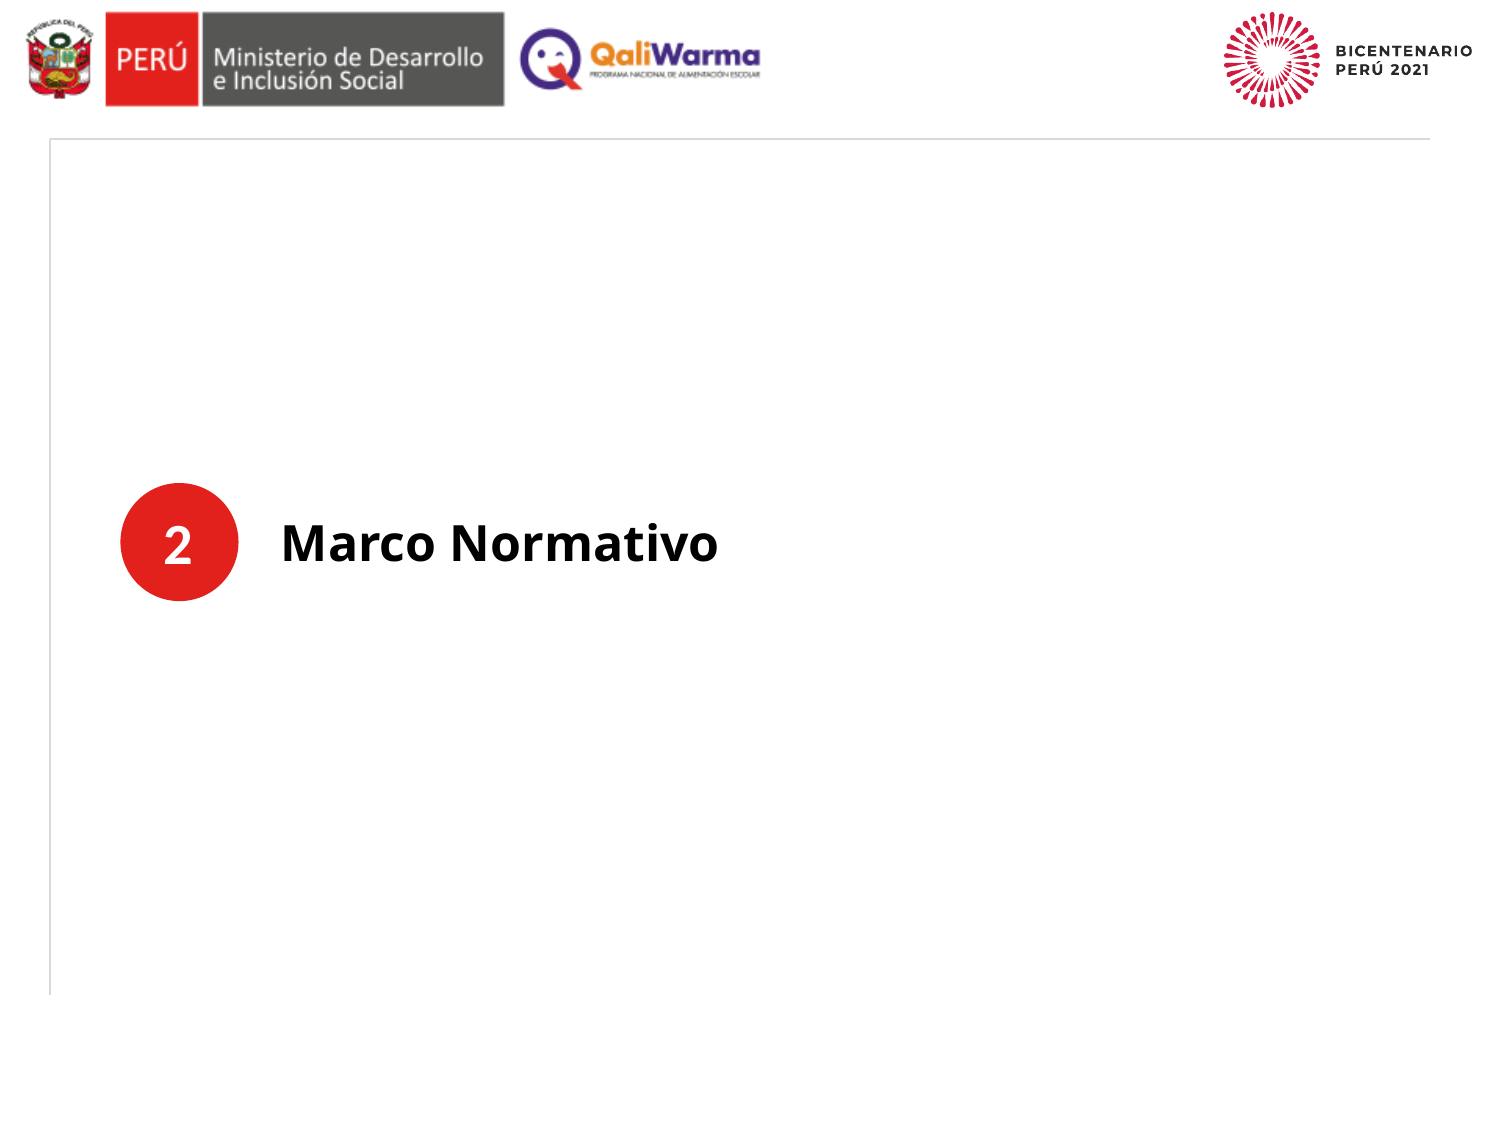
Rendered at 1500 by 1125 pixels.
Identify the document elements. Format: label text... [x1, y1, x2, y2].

picture [1224, 12, 1472, 108]
picture [9, 9, 776, 110]
text_box [119, 481, 240, 603]
text_box Marco Normativo [265, 504, 1079, 579]
text_box 2 [148, 499, 208, 584]
